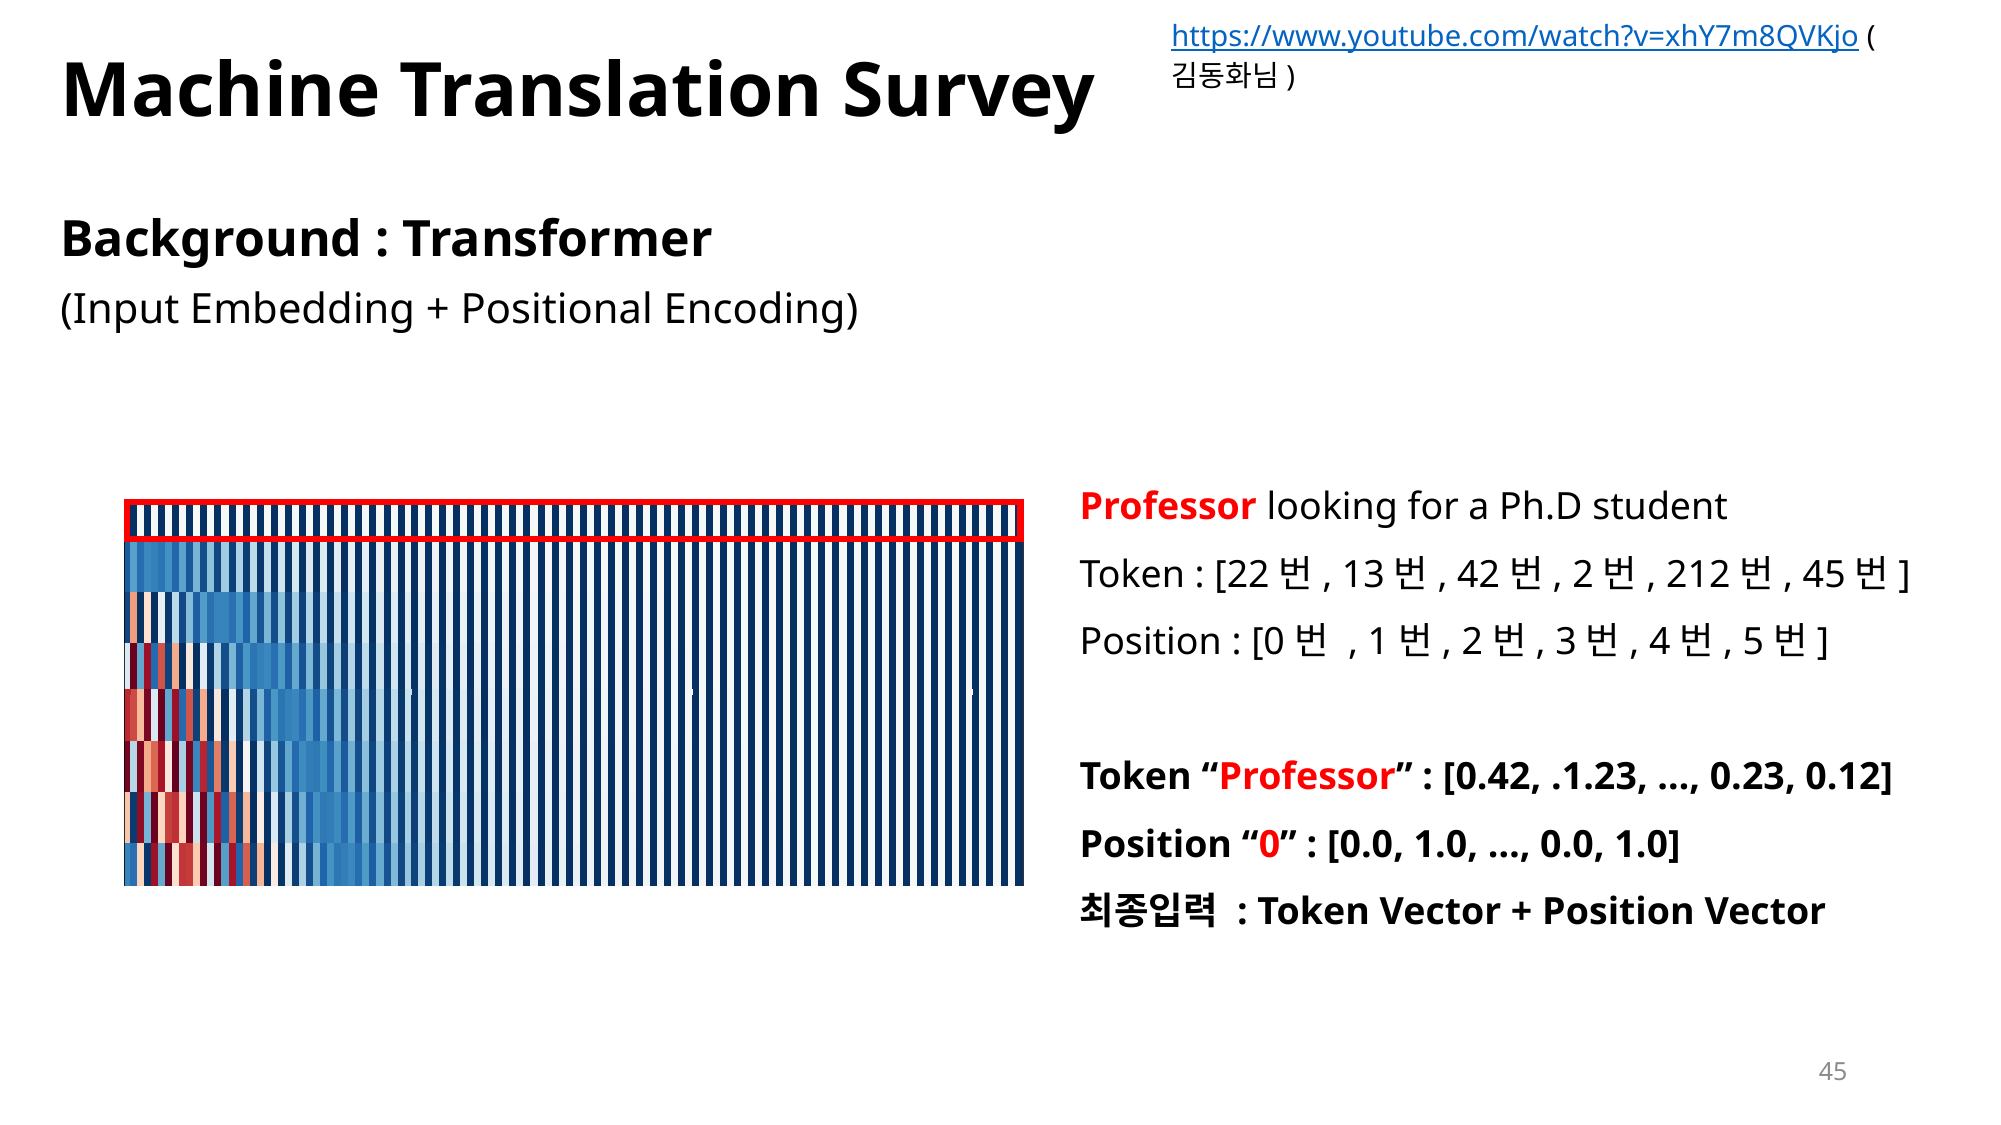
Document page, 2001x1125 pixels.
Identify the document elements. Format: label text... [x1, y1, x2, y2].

text_box https://www.youtube.com/watch?v=xhY7m8QVKjo (김동화님) [1156, 9, 2000, 100]
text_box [120, 502, 1032, 886]
subtitle Background : Transformer (Input Embedding + Positional Encoding) [45, 205, 1656, 353]
text_box Professor looking for a Ph.D student Token : [22번, 13번, 42번, 2번, 212번, 45번] Position : [0번 , 1번, 2번, 3번, 4번, 5번] Token “Professor” : [0.42, .1.23, …, 0.23, 0.12] Position “0” : [0.0, 1.0, …, 0.0, 1.0] 최종입력 : Token Vector + Position Vector [1064, 452, 2000, 940]
text_box Machine Translation Survey [45, 0, 1271, 141]
slide_number 45 [1412, 1042, 1863, 1103]
